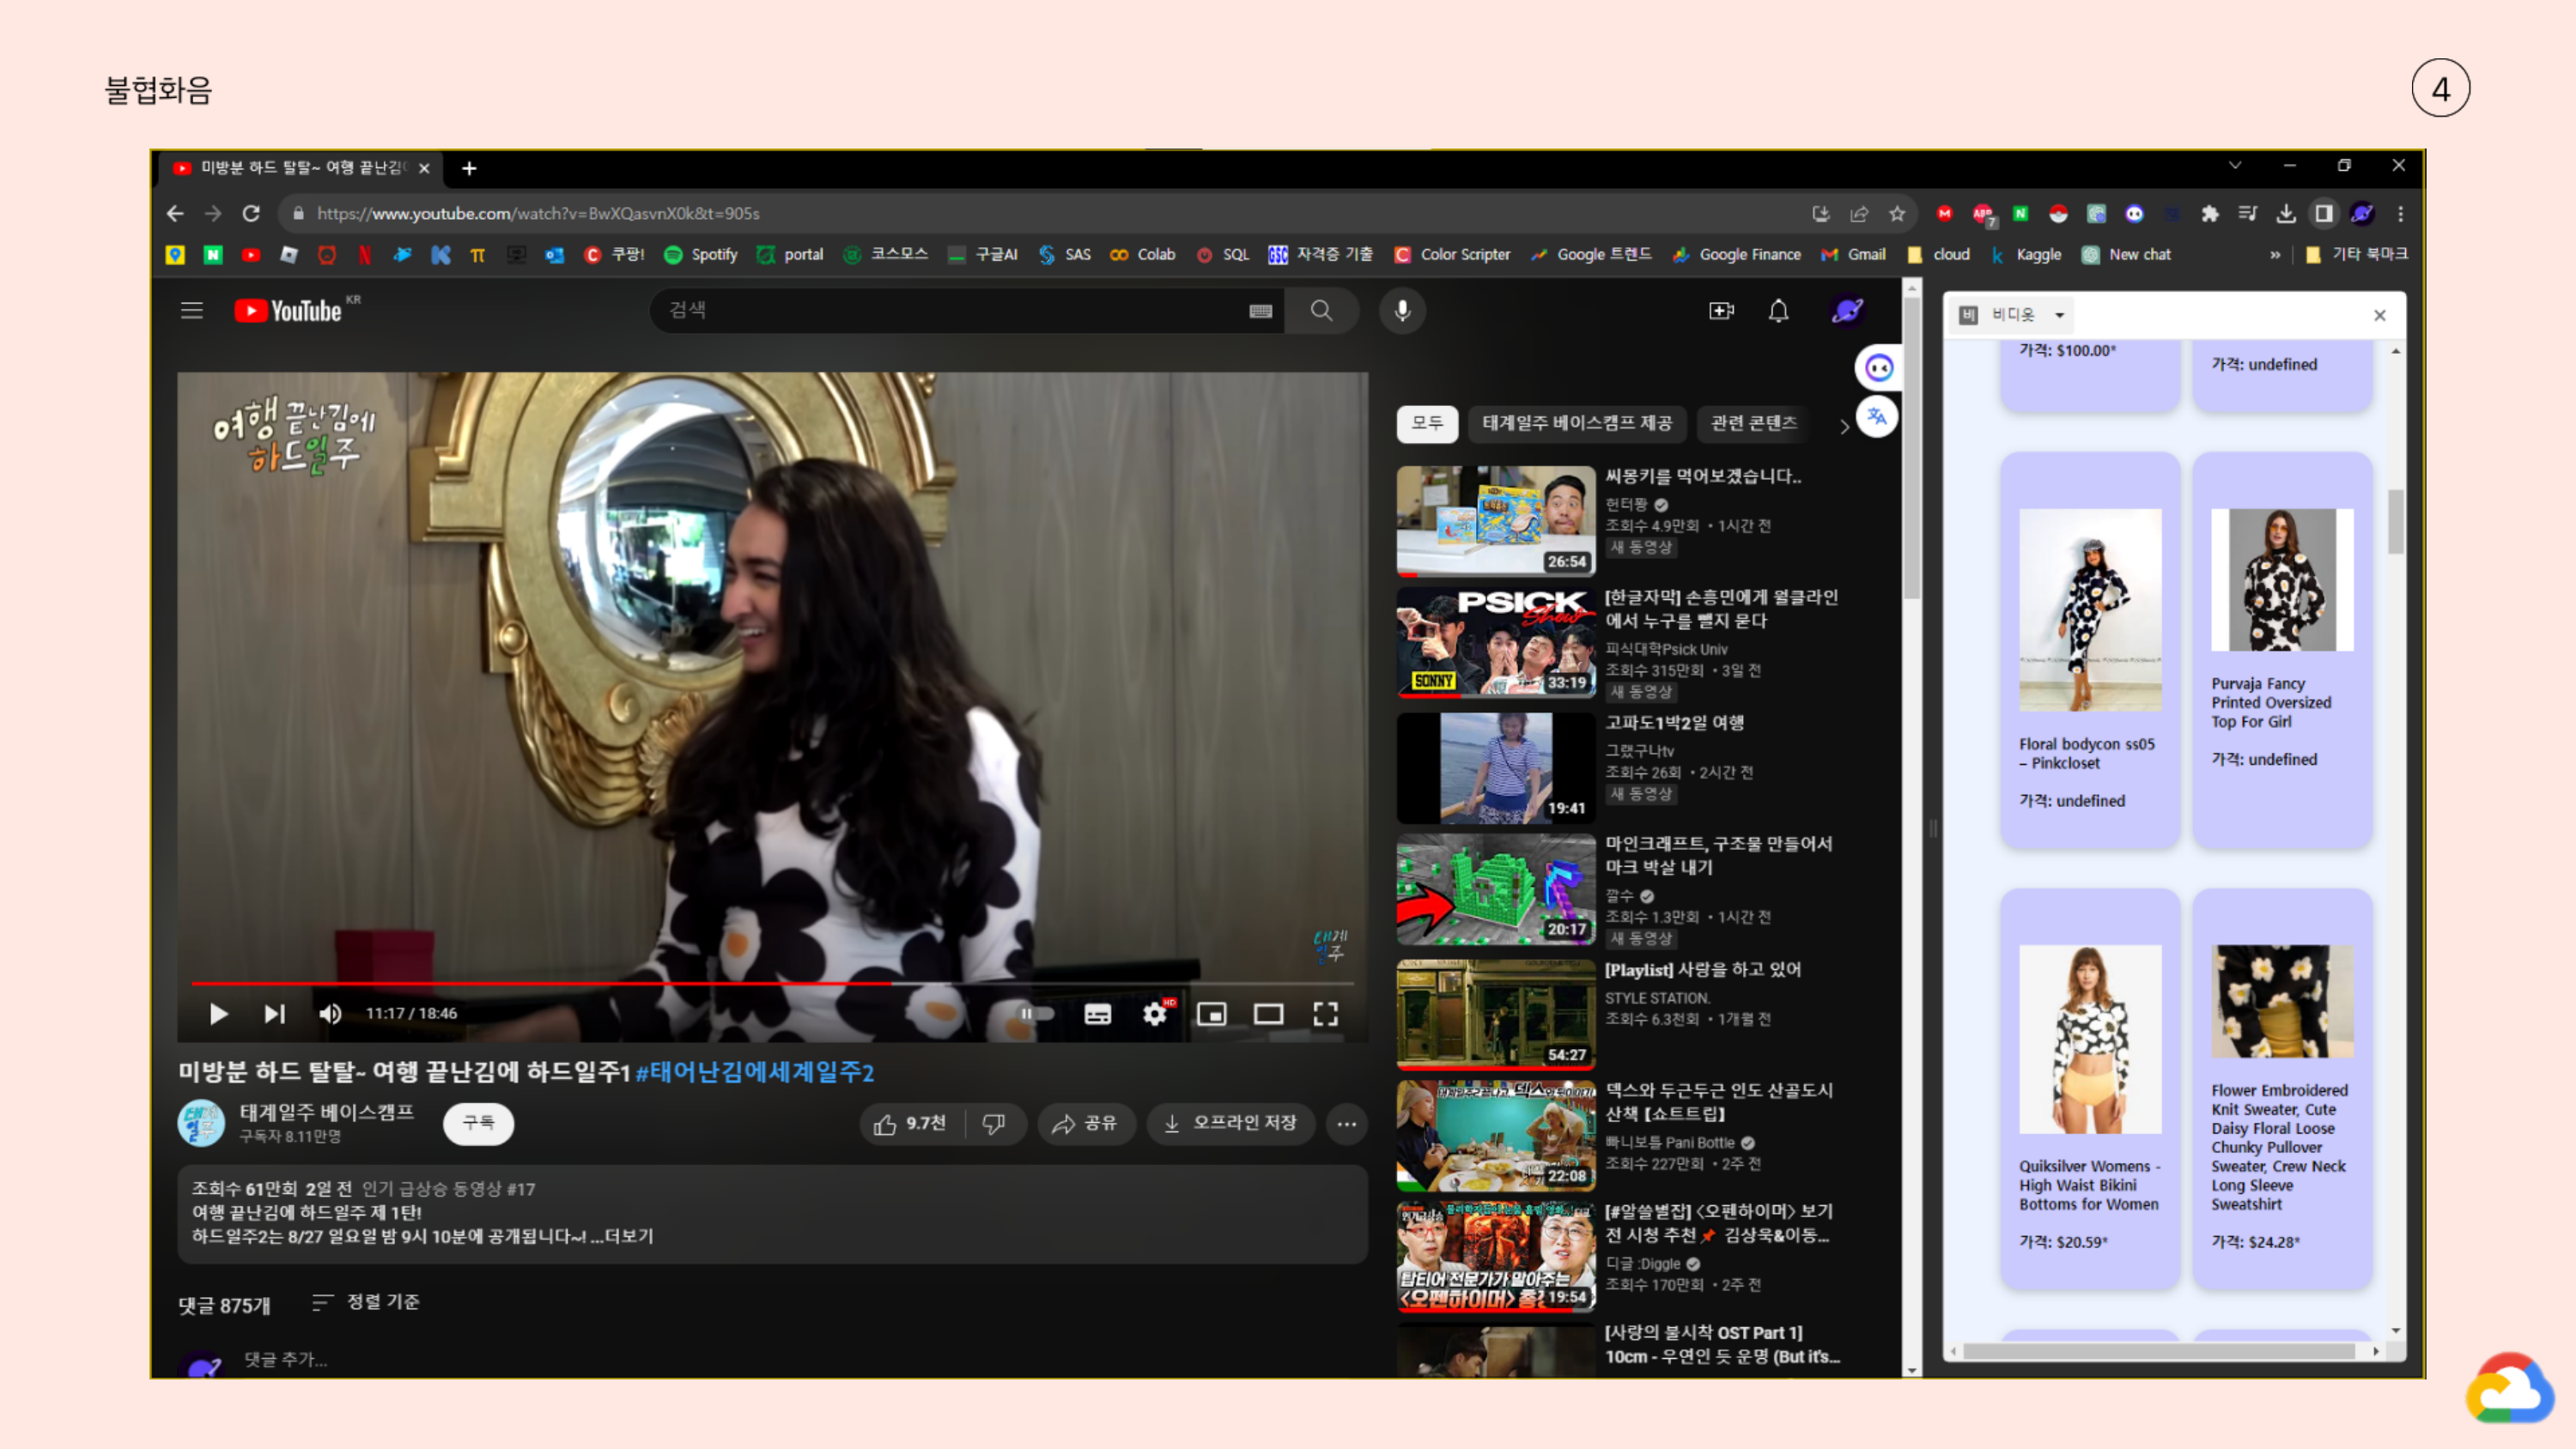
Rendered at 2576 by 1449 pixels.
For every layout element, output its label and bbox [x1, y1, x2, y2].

text_box [2441, 1310, 2576, 1449]
picture [2389, 45, 2501, 144]
picture [94, 52, 243, 140]
text_box [104, 58, 2472, 119]
text_box [149, 149, 2427, 1380]
